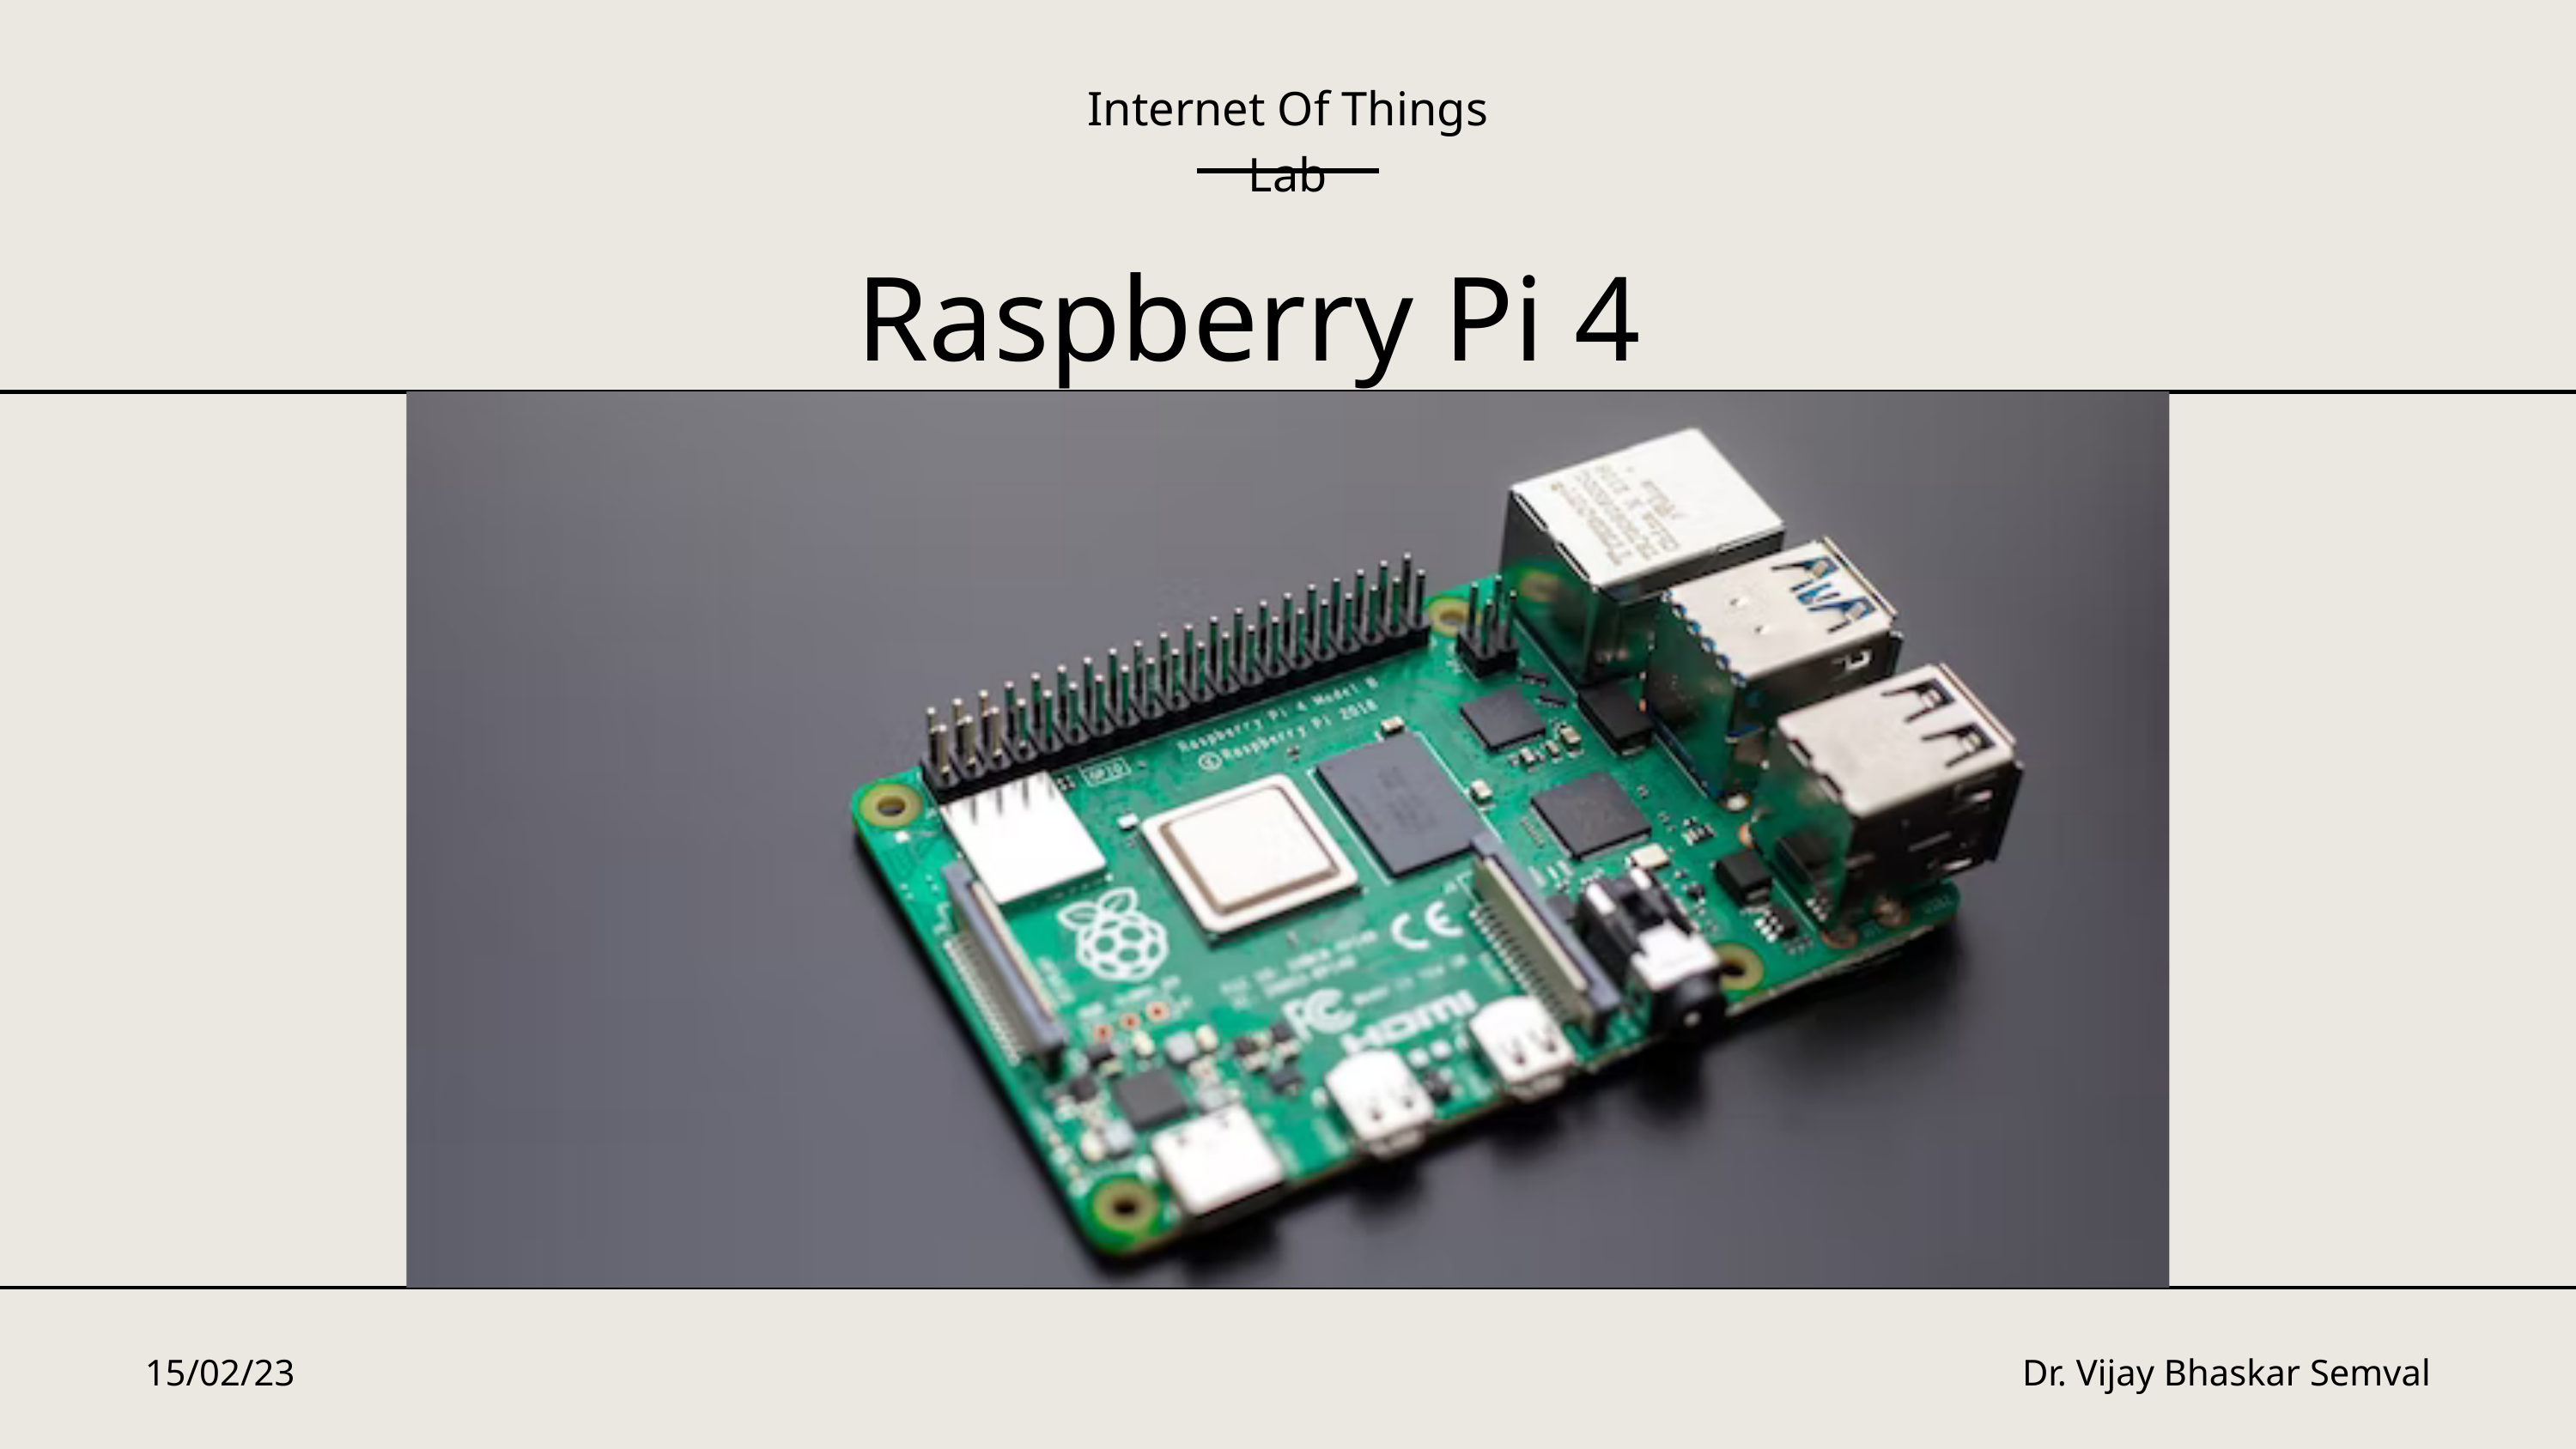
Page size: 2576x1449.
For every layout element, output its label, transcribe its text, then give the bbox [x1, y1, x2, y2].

text_box Raspberry Pi 4 [856, 201, 1720, 385]
picture [406, 391, 2170, 1288]
text_box Dr. Vijay Bhaskar Semval [2008, 1342, 2432, 1394]
text_box Internet Of Things Lab [1078, 67, 1498, 201]
text_box 15/02/23 [144, 1342, 568, 1394]
